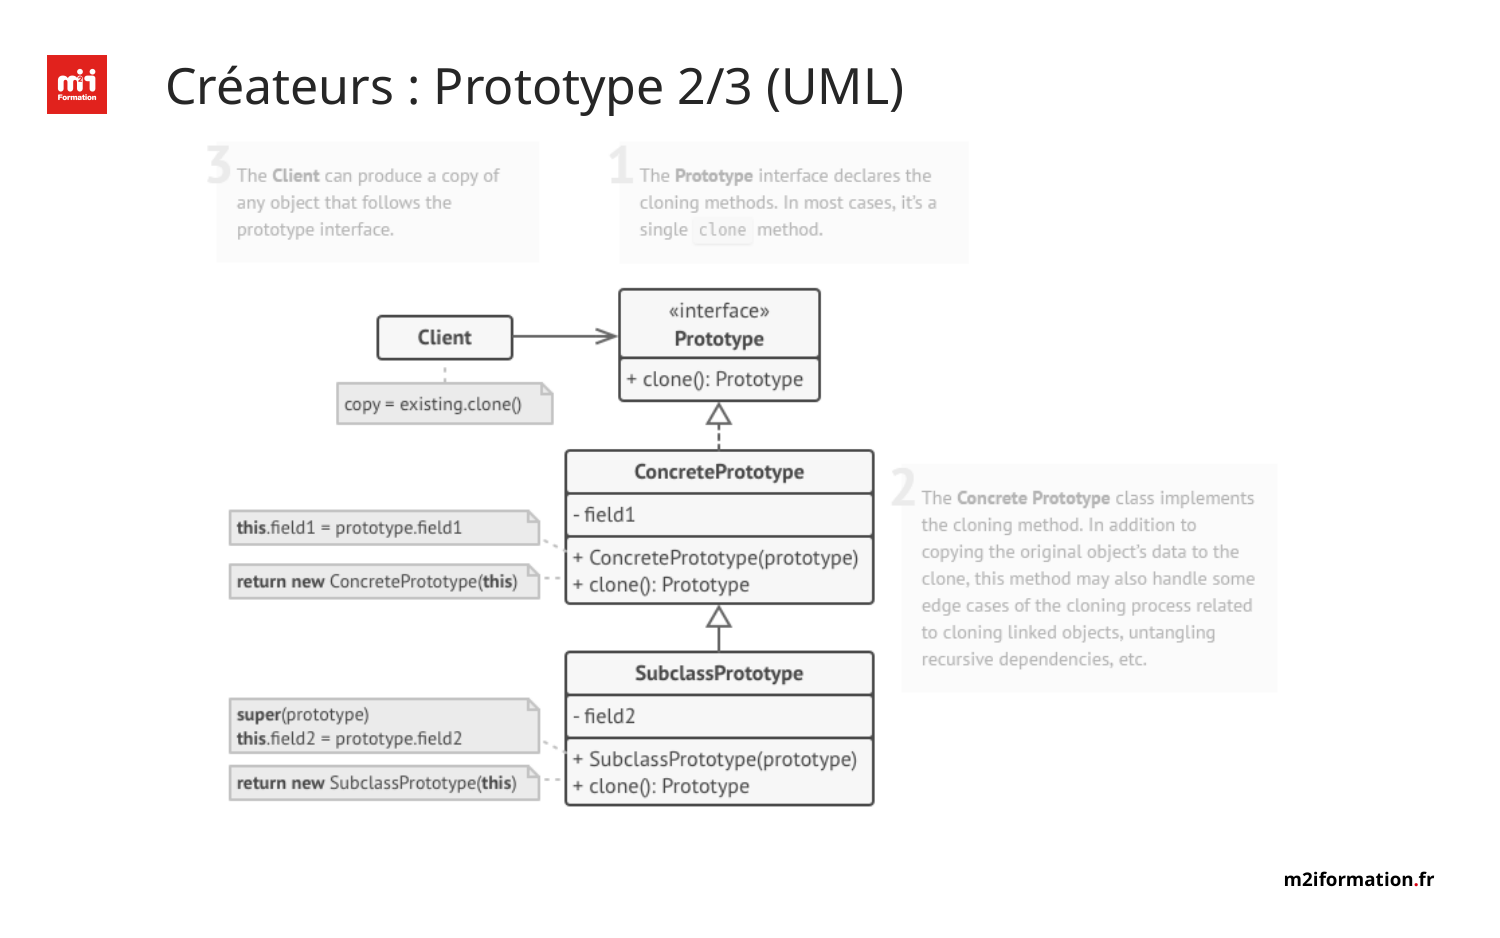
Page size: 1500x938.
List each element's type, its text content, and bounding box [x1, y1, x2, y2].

picture [190, 131, 1279, 820]
title Créateurs : Prototype 2/3 (UML) [150, 45, 1451, 124]
picture [47, 55, 107, 114]
